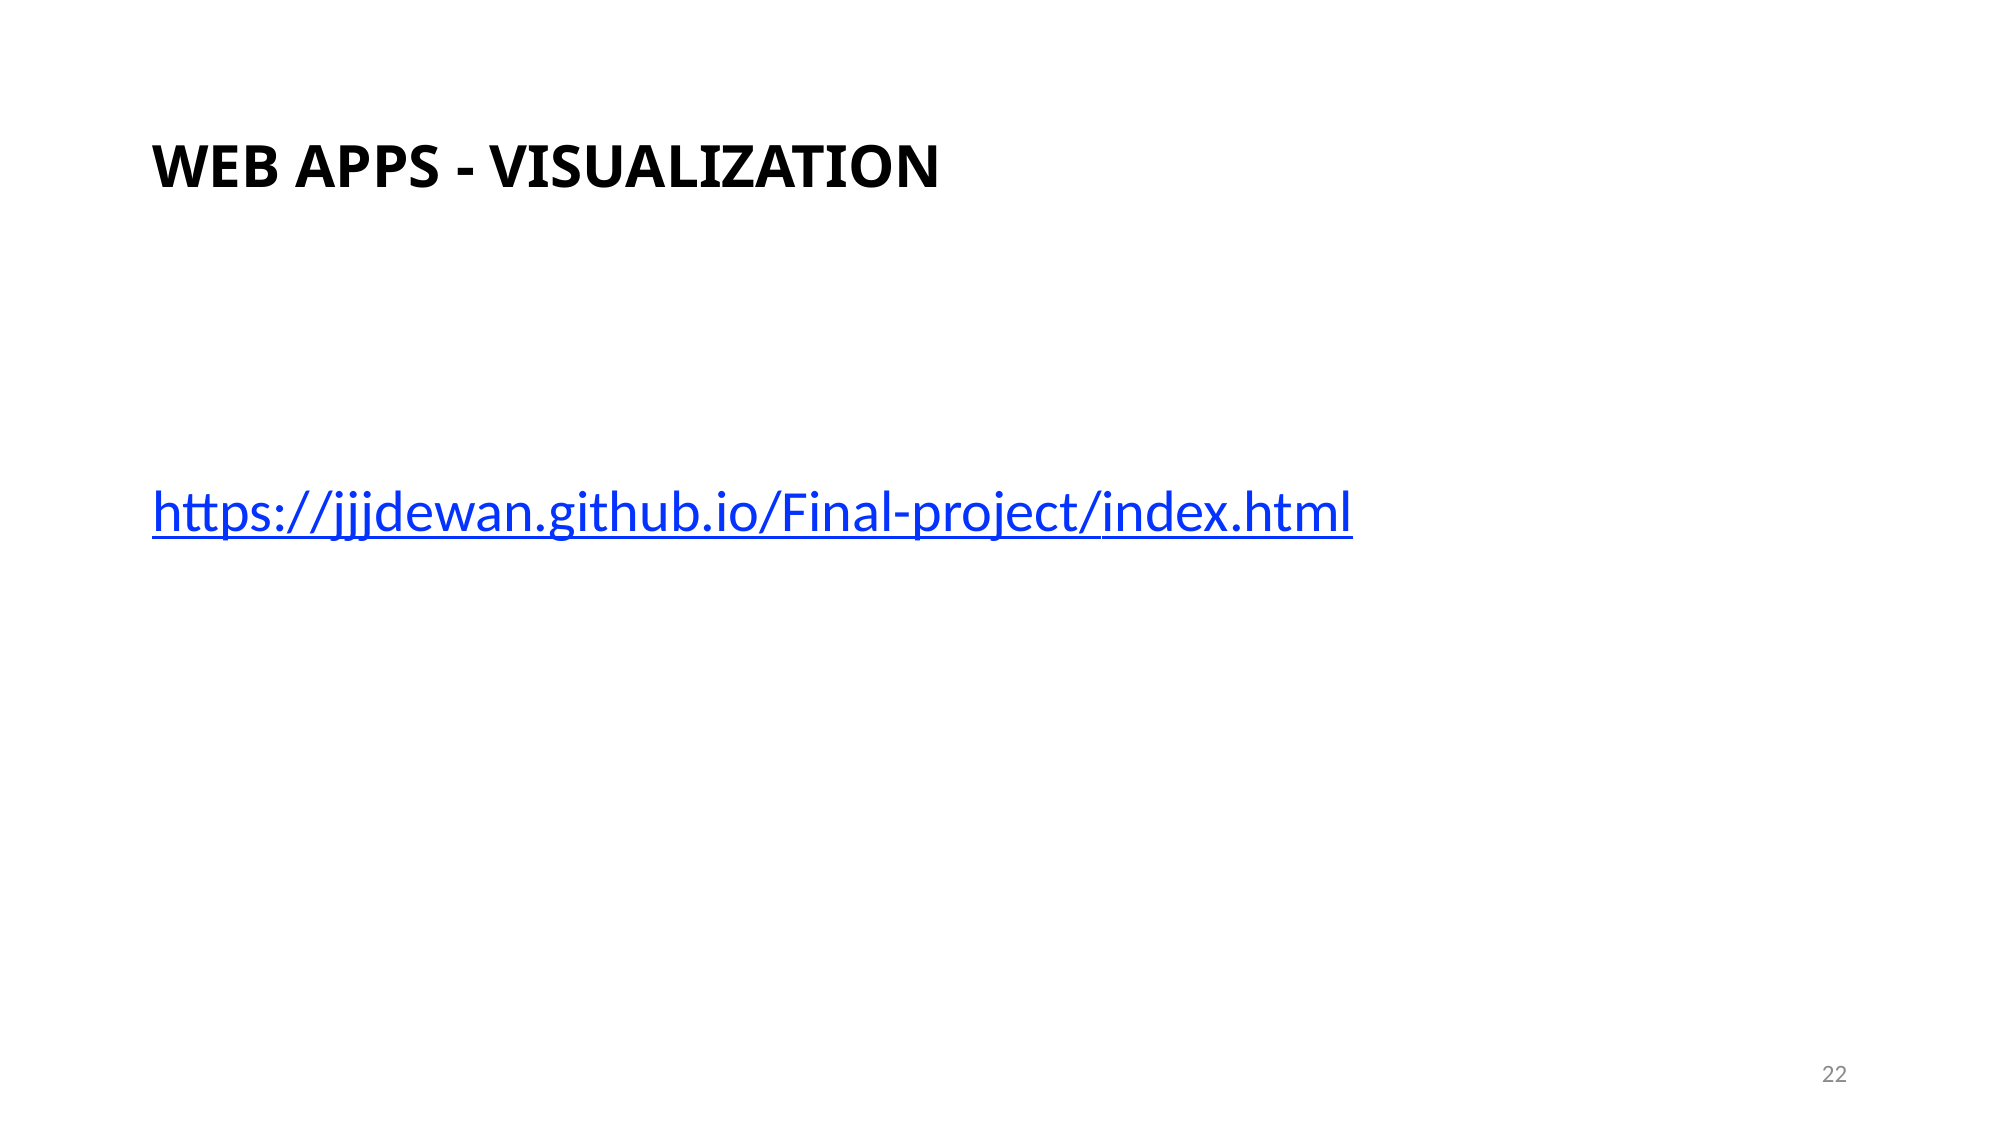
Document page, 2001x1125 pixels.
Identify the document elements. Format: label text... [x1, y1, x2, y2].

list https://jjjdewan.github.io/Final-project/index.html [137, 299, 1863, 1014]
title WEB APPS - VISUALIZATION [137, 59, 1863, 278]
slide_number 22 [1412, 1042, 1863, 1103]
